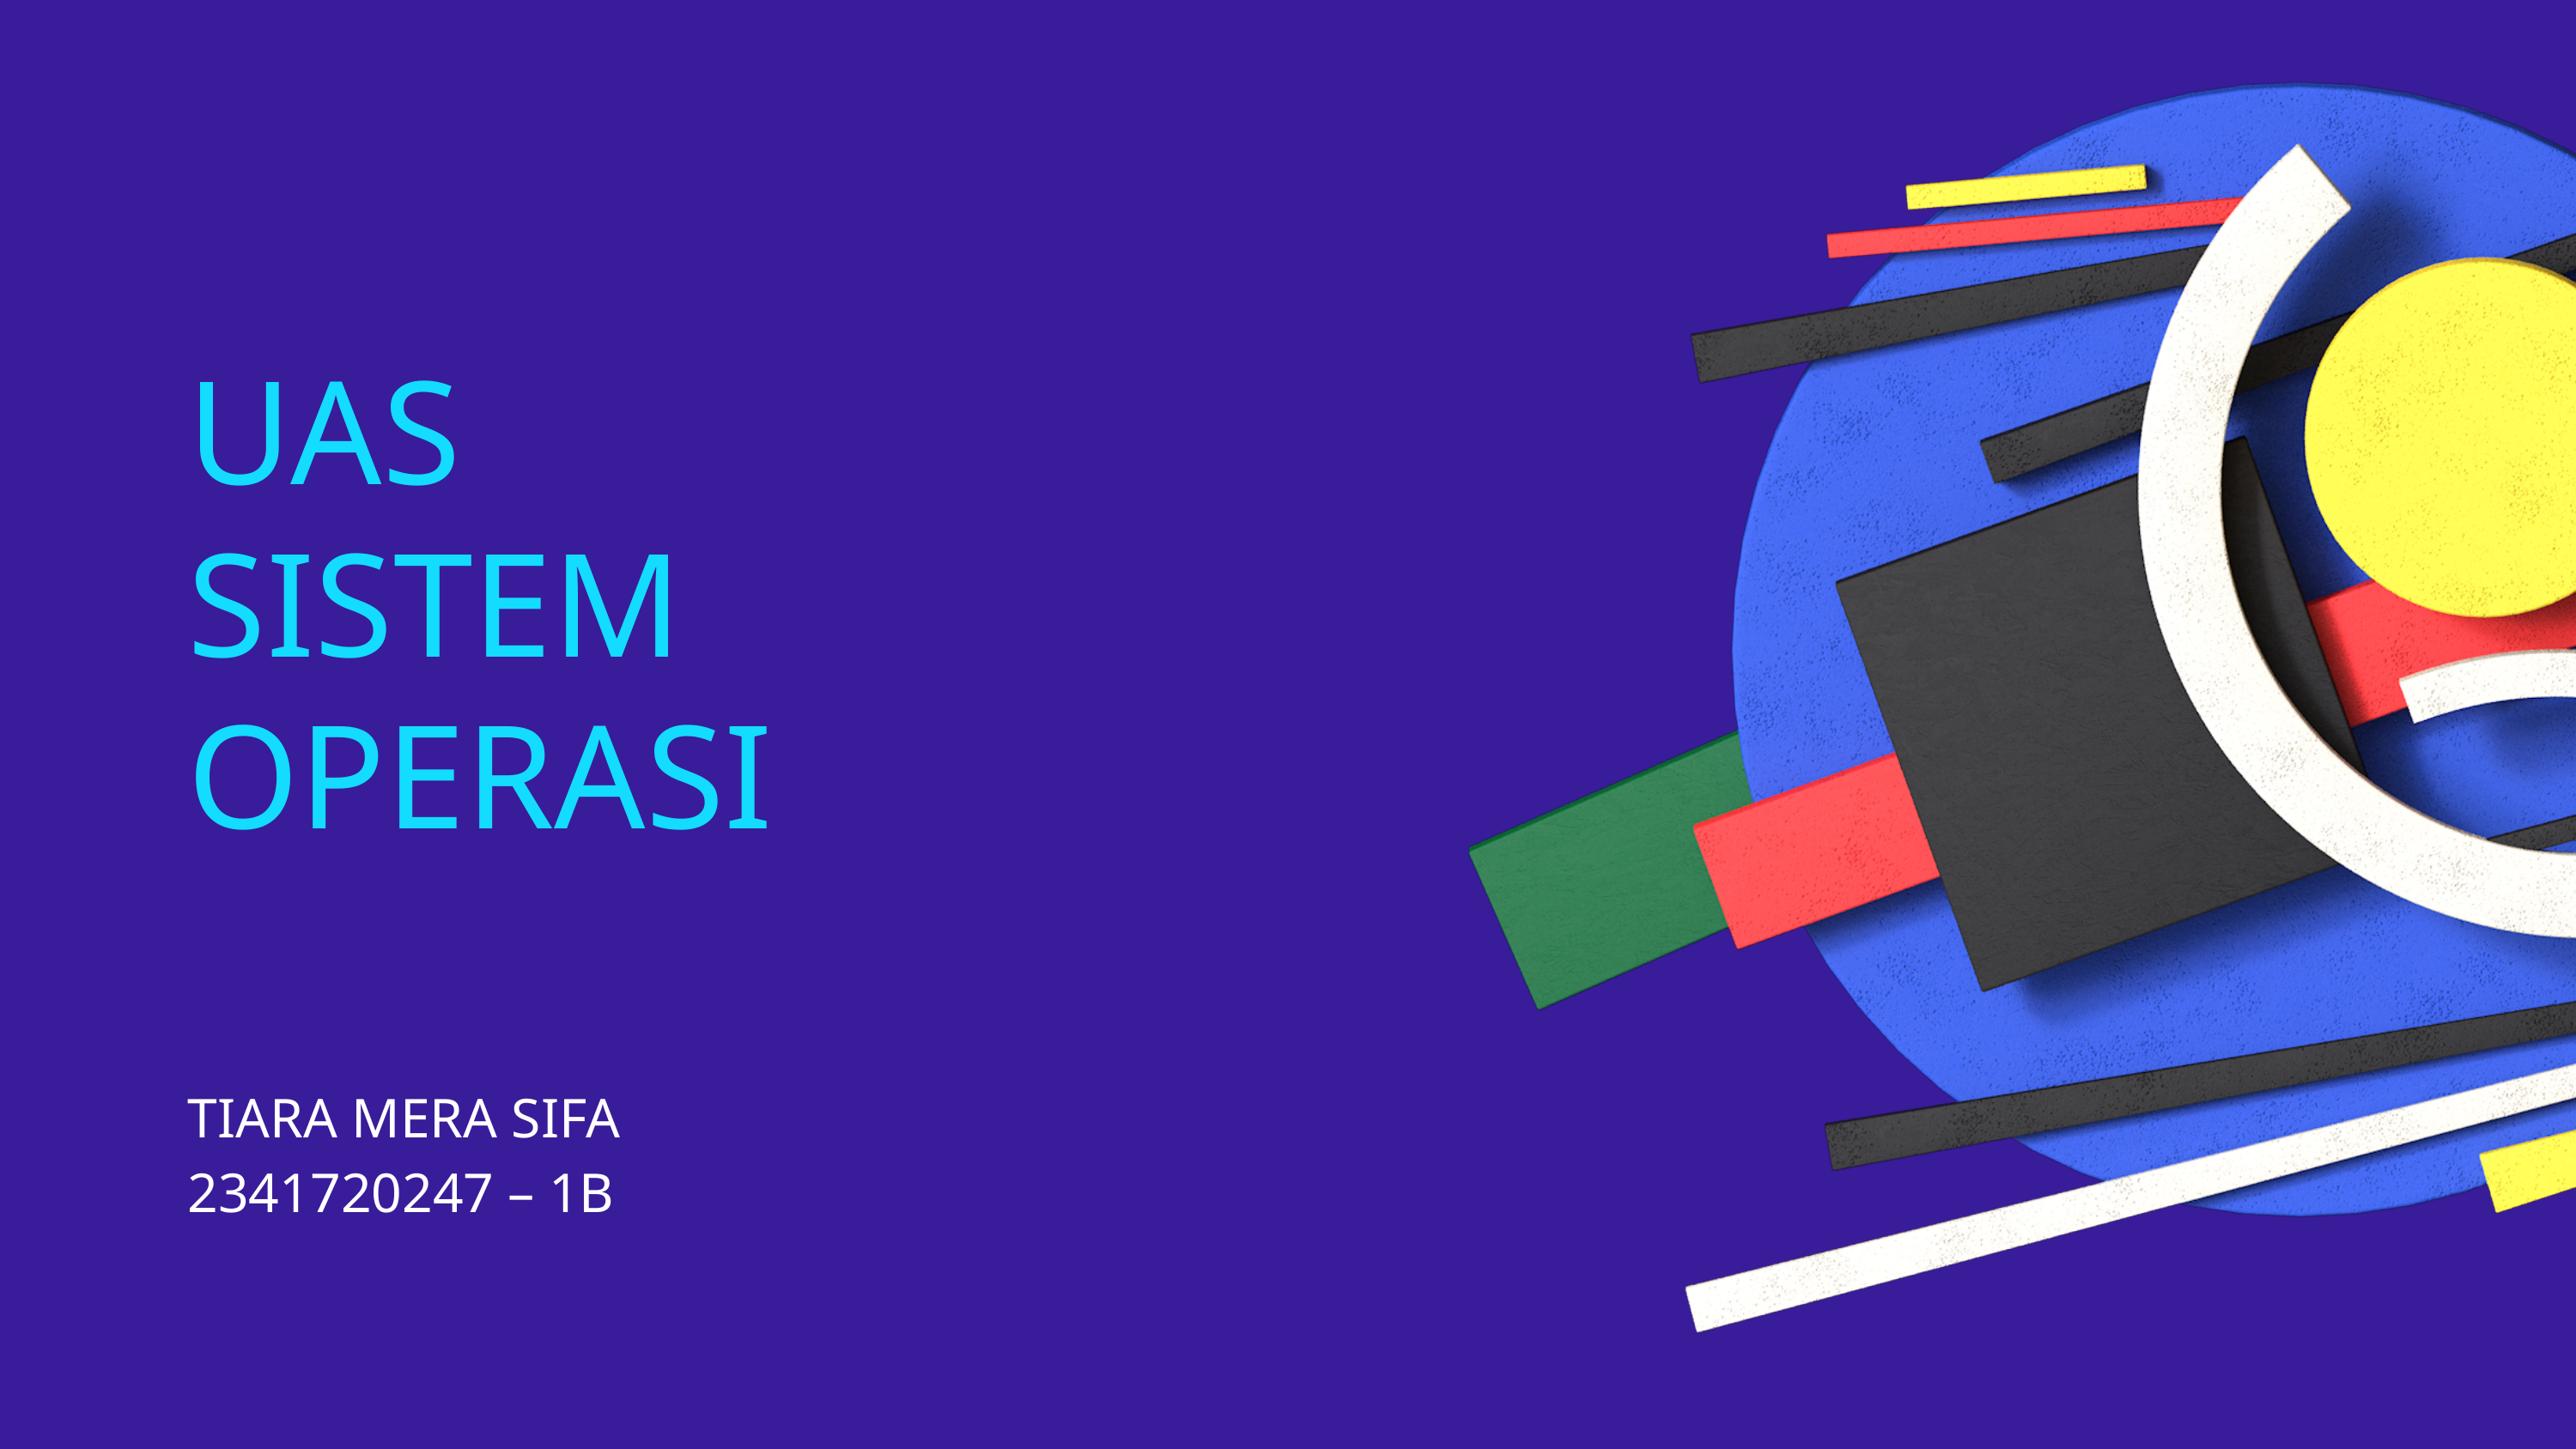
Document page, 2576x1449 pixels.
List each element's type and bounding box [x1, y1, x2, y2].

text_box [1467, 82, 2576, 1396]
text_box [187, 230, 1289, 1222]
